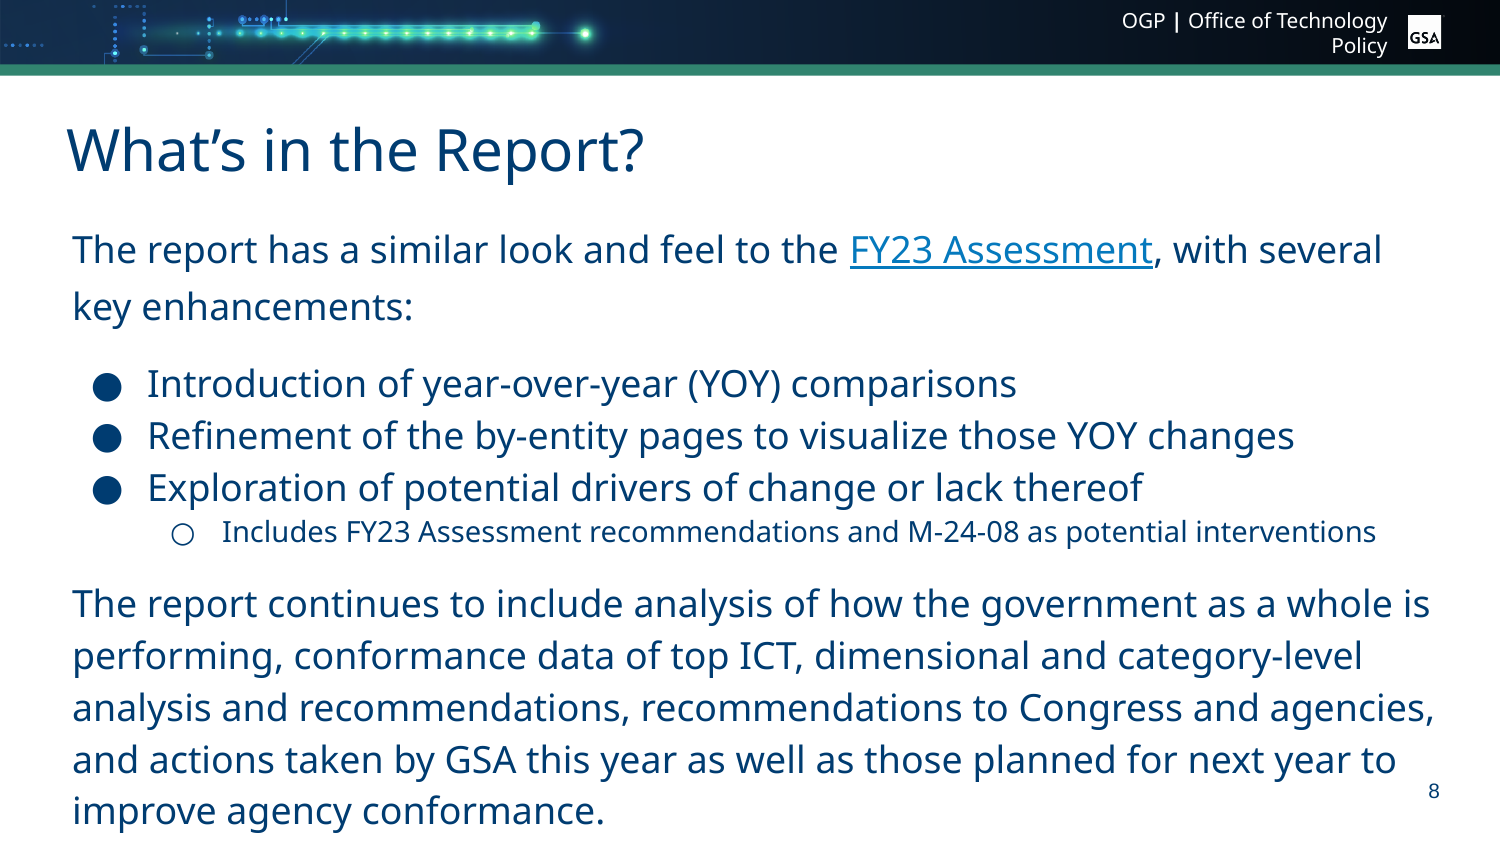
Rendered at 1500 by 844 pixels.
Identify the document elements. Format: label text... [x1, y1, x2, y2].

slide_number 8 [1364, 757, 1455, 823]
list The report has a similar look and feel to the FY23 Assessment, with several key enhancements: Introduction of year-over-year (YOY) comparisons Refinement of the by-entity pages to visualize those YOY changes Exploration of potential drivers of change or lack thereof Includes FY23 Assessment recommendations and M-24-08 as potential interventions The report continues to include analysis of how the government as a whole is performing, conformance data of top ICT, dimensional and category-level analysis and recommendations, recommendations to Congress and agencies, and actions taken by GSA this year as well as those planned for next year to improve agency conformance. [57, 203, 1455, 747]
title What’s in the Report? [51, 98, 1449, 192]
picture [0, 0, 1500, 64]
